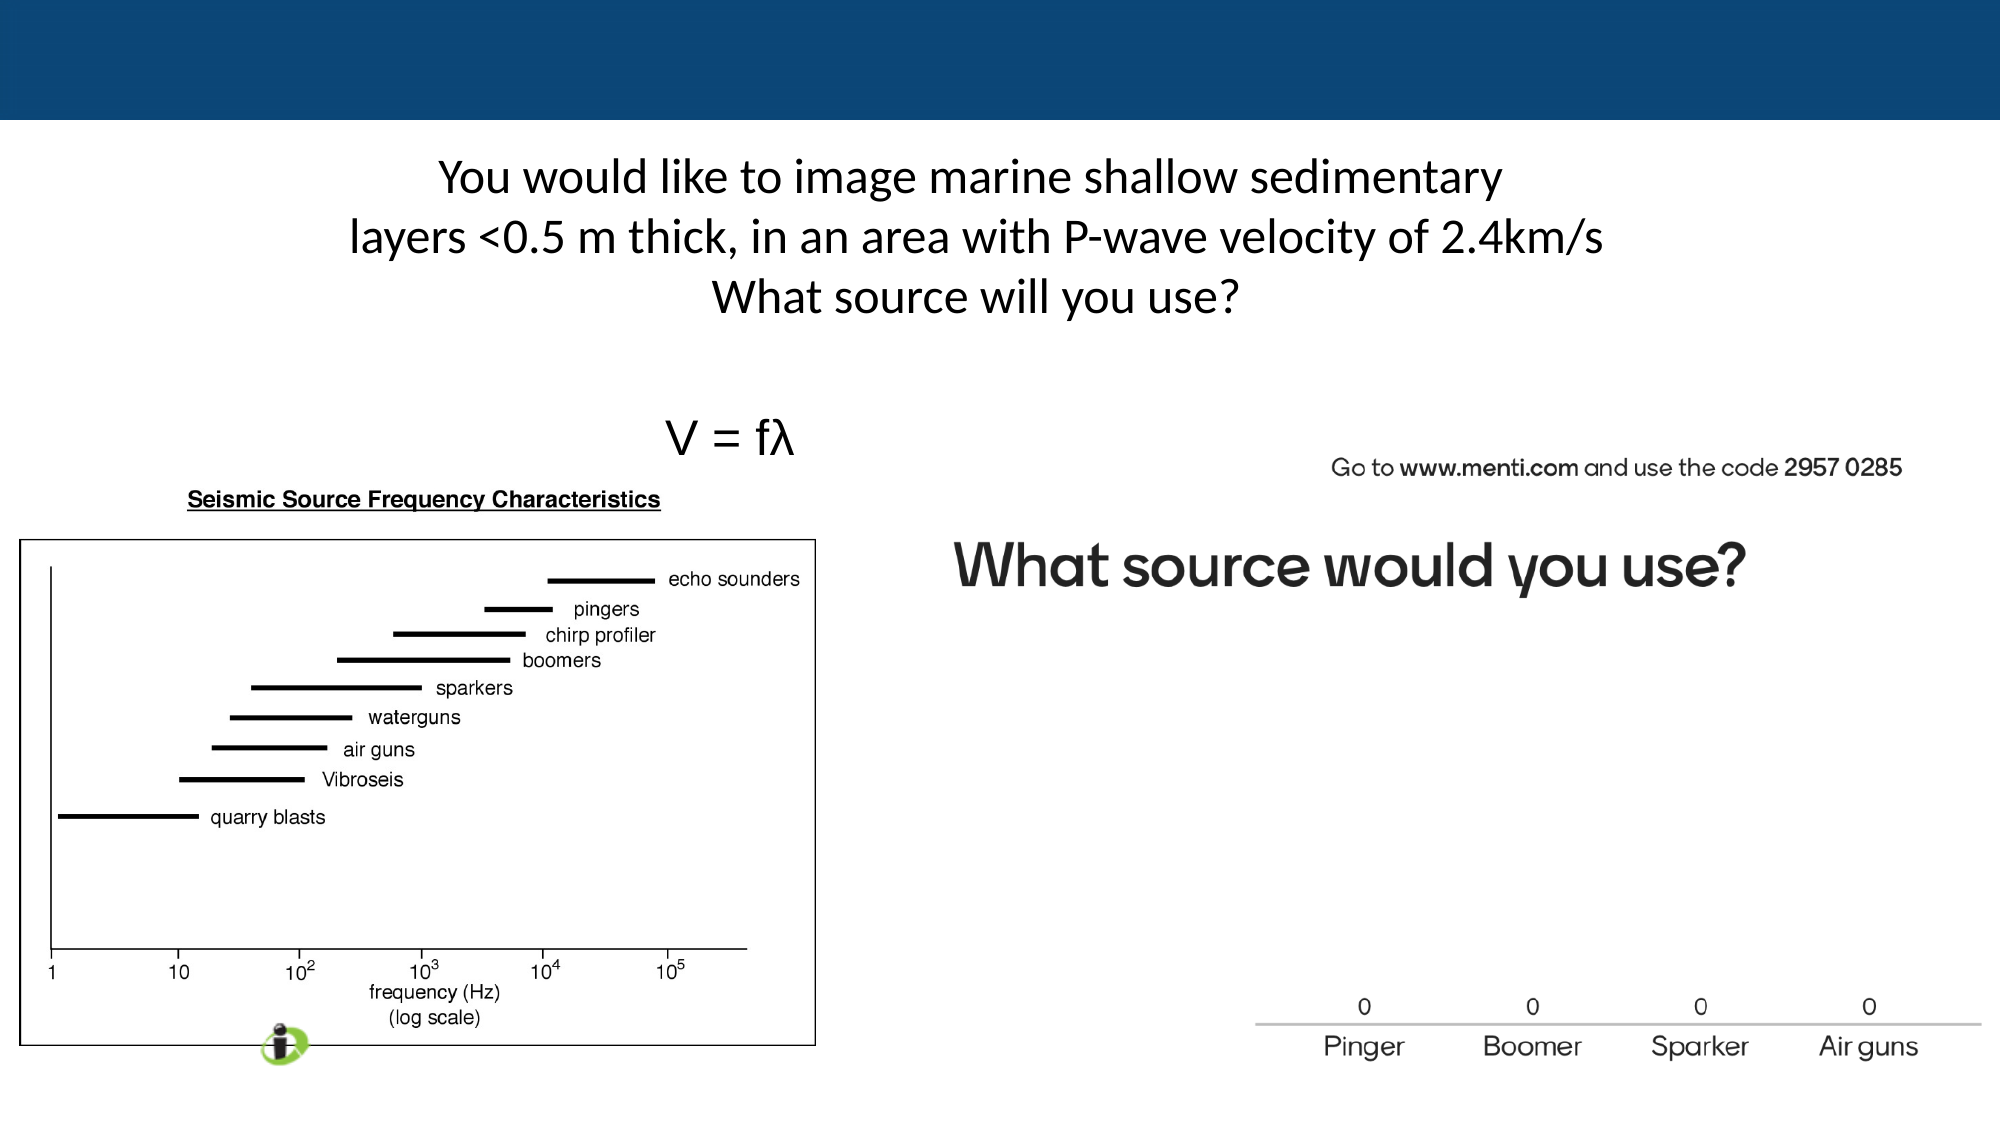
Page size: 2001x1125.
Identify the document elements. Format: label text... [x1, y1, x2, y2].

picture [0, 0, 2000, 120]
picture [18, 488, 816, 1072]
picture [938, 450, 2000, 1107]
text_box You would like to image marine shallow sedimentary layers <0.5 m thick, in an area with P-wave velocity of 2.4km/s What source will you use? [334, 136, 1619, 332]
text_box V = fλ [650, 397, 810, 473]
